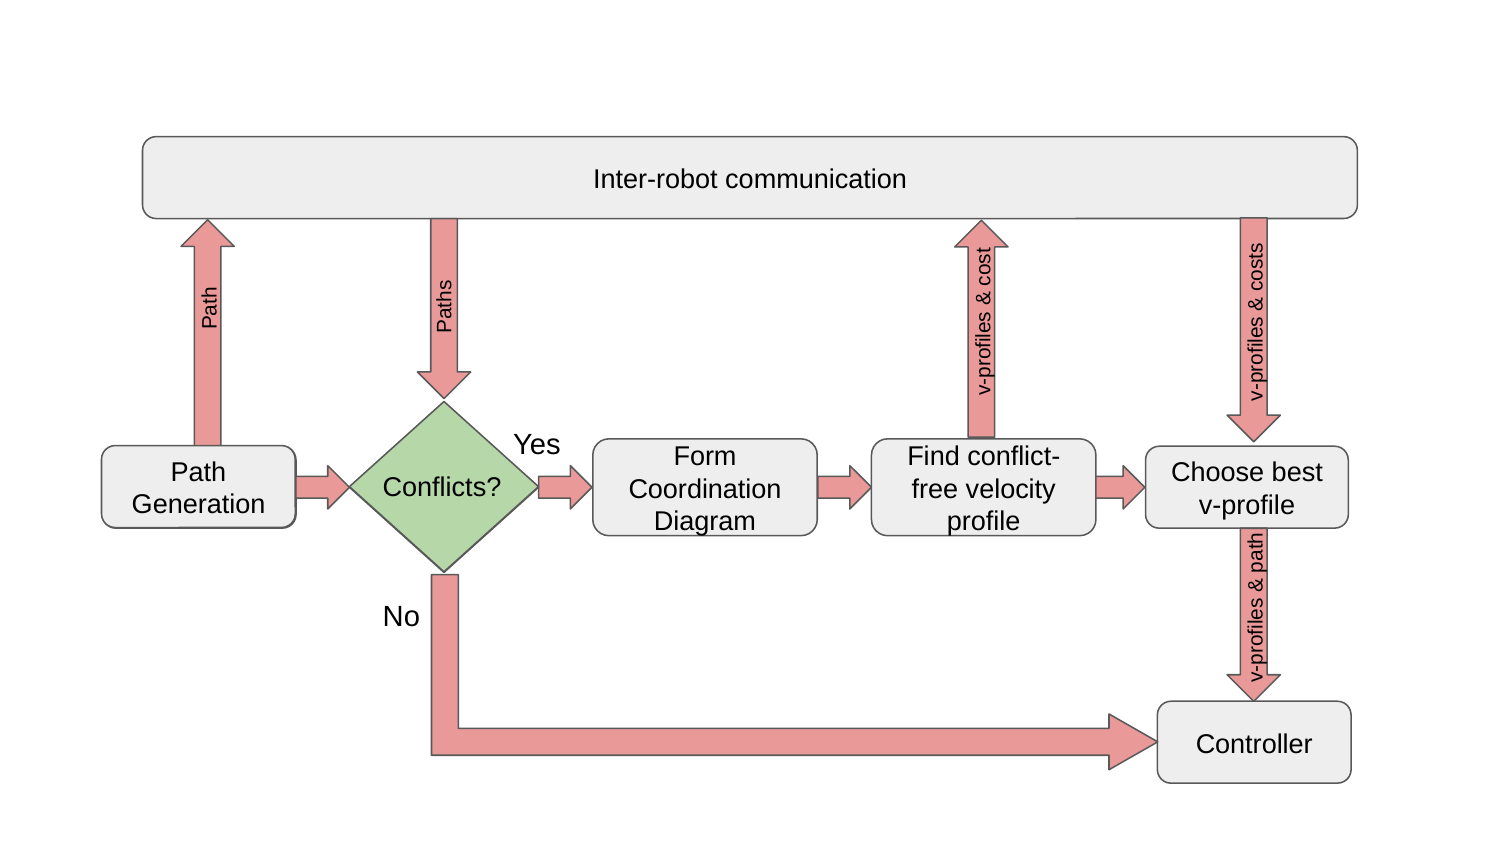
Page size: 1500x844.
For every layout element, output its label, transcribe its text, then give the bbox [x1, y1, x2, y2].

text_box [194, 363, 221, 445]
text_box Find conflict-free velocity profile [871, 438, 1096, 536]
text_box [181, 219, 235, 254]
text_box v-profiles & path [1226, 498, 1281, 717]
text_box Choose best v-profile [1145, 446, 1349, 529]
text_box Inter-robot communication [142, 136, 1358, 219]
text_box [817, 465, 871, 509]
text_box Path [180, 254, 235, 363]
text_box [968, 432, 995, 438]
text_box v-profiles & costs [1226, 212, 1281, 432]
text_box Path Generation [101, 445, 296, 528]
text_box Form Coordination Diagram [592, 438, 818, 536]
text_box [349, 401, 539, 572]
text_box Paths [415, 252, 470, 362]
text_box [545, 472, 593, 509]
text_box [296, 465, 343, 509]
text_box [1096, 465, 1145, 509]
text_box [417, 362, 471, 398]
text_box Controller [1157, 701, 1352, 784]
text_box [430, 218, 458, 252]
text_box No [367, 582, 447, 659]
text_box [431, 582, 1158, 770]
text_box [1243, 432, 1264, 442]
text_box Yes [545, 410, 577, 487]
text_box v-profiles & cost [954, 212, 1009, 432]
